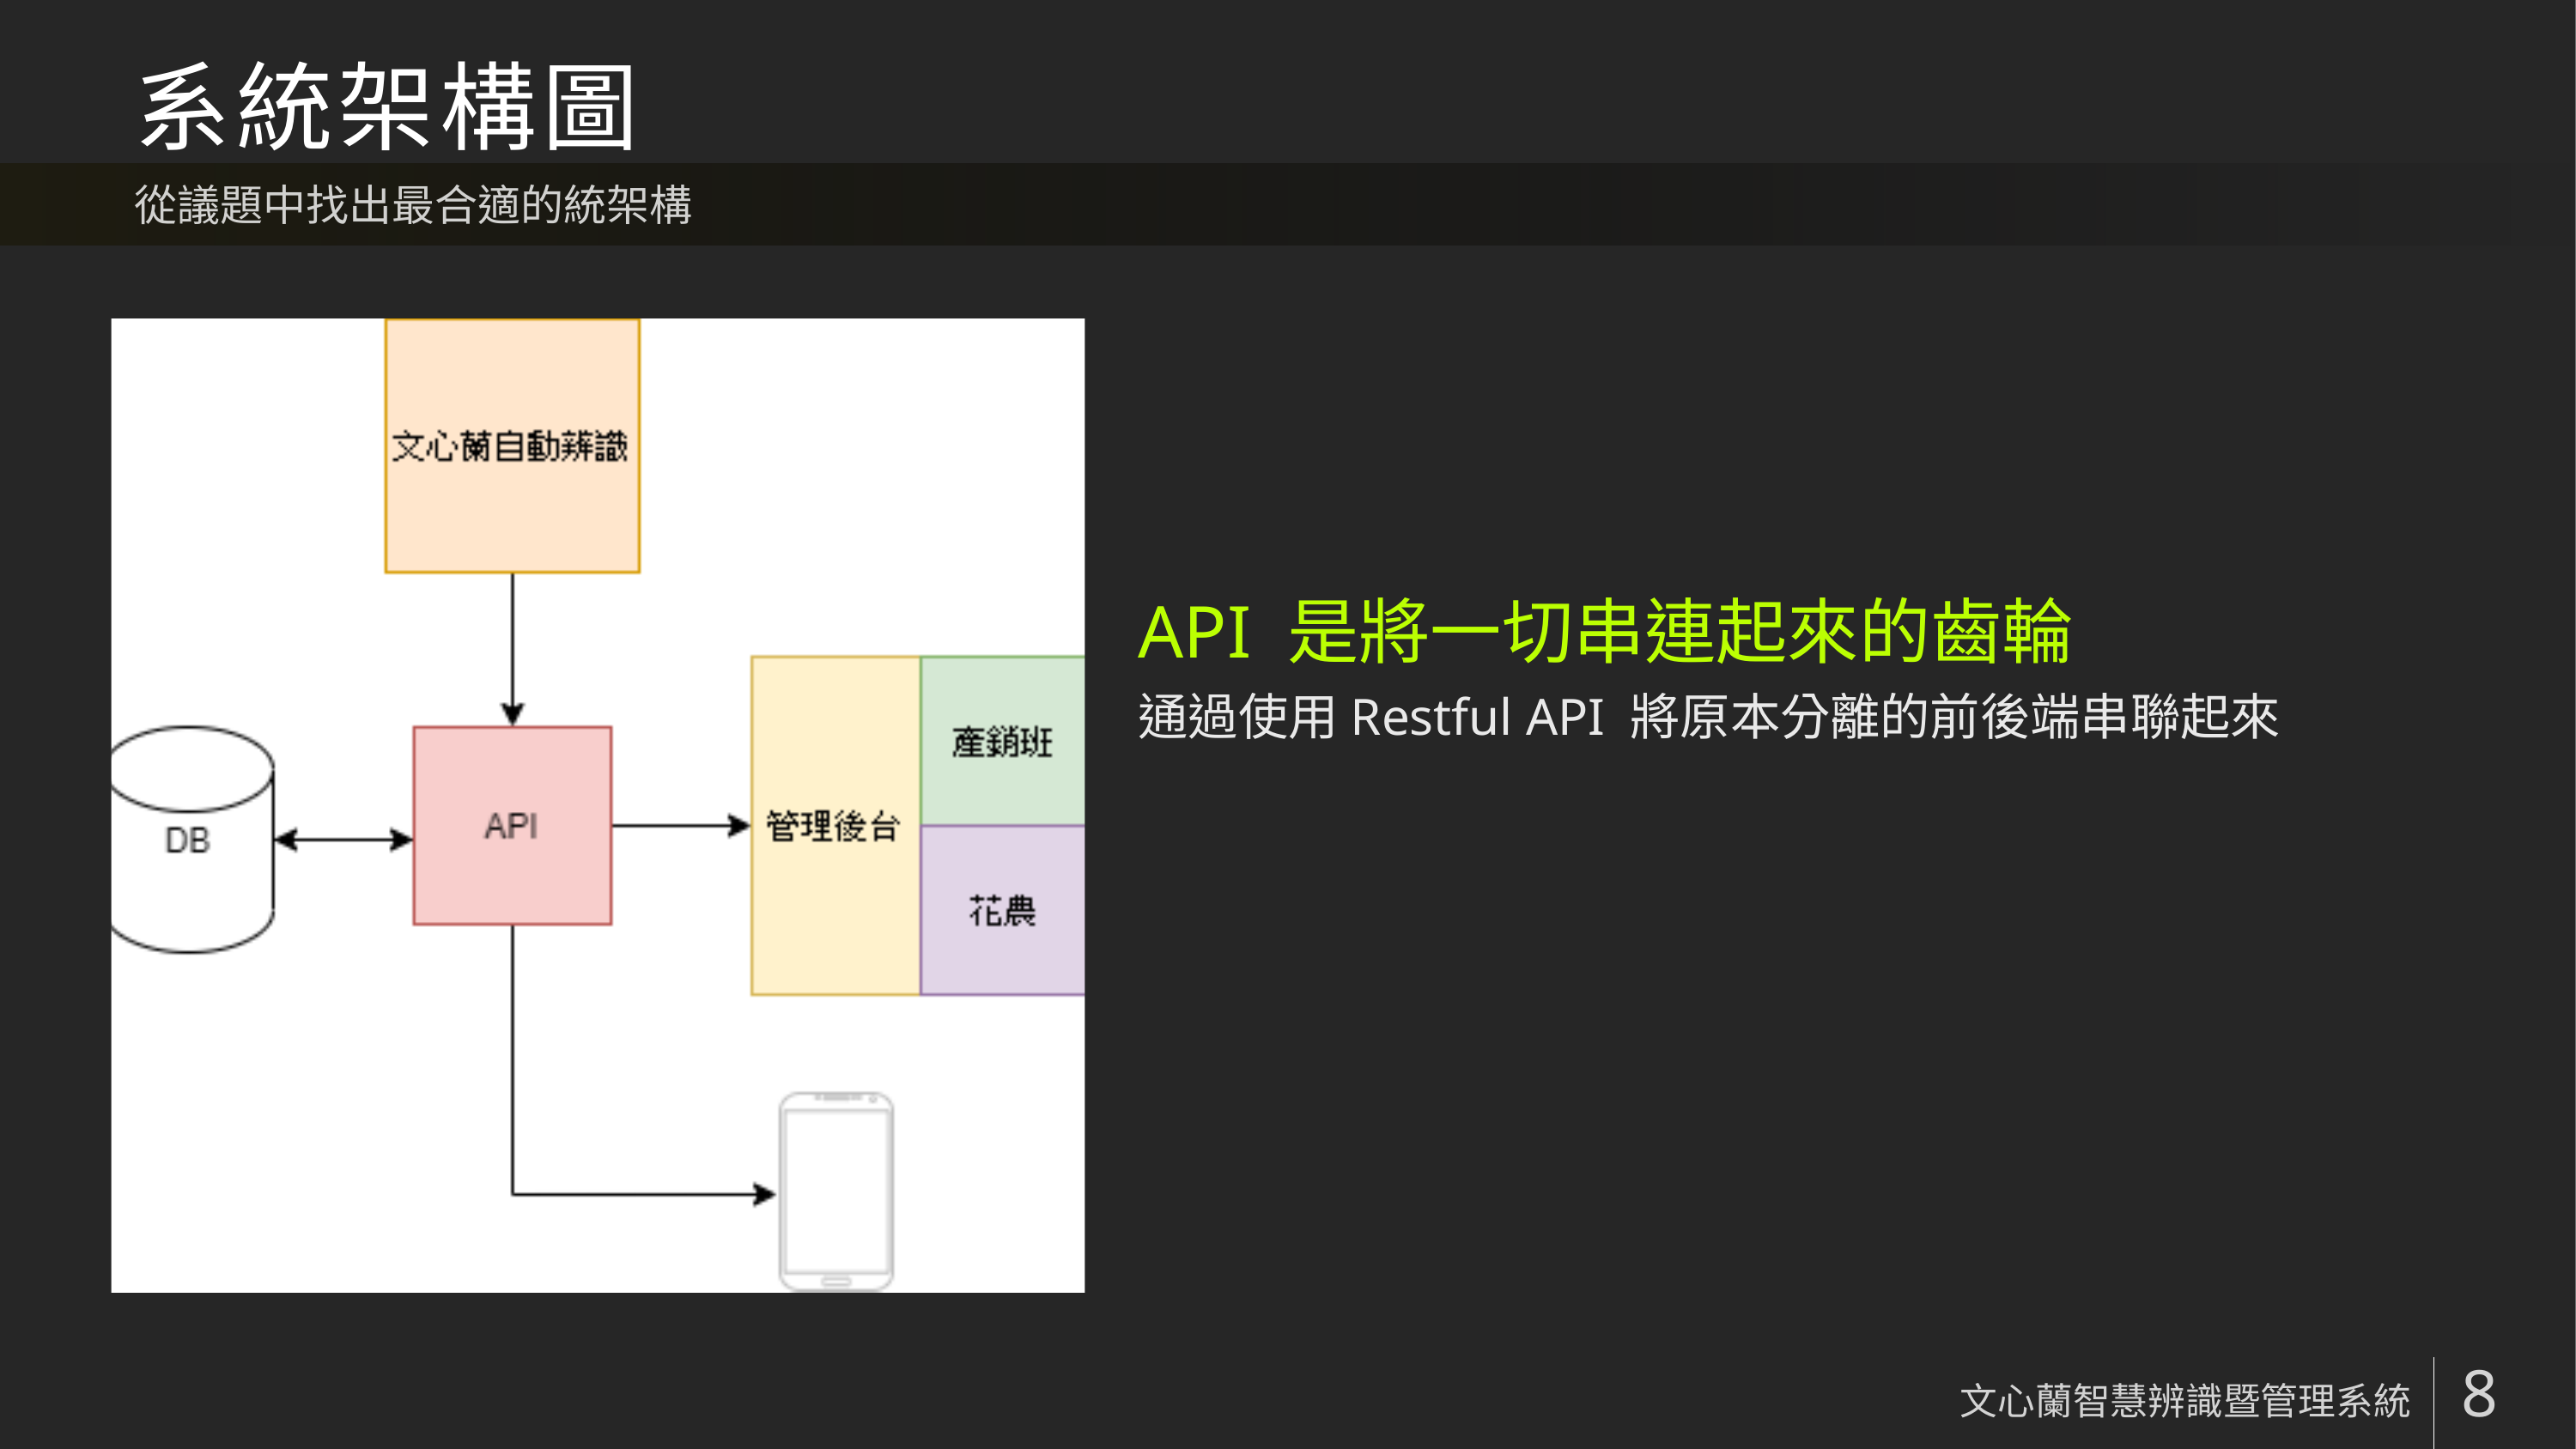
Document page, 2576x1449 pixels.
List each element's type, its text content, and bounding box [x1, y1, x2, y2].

title 系統架構圖 [111, 0, 2430, 174]
list 通過使用Restful API 將原本分離的前後端串聯起來 [1115, 673, 2409, 998]
list API 是將一切串連起來的齒輪 [1115, 561, 2409, 673]
slide_number 8 [2438, 1357, 2576, 1434]
footer 文心蘭智慧辨識暨管理系統 [922, 1356, 2434, 1434]
list 從議題中找出最合適的統架構 [111, 167, 2404, 248]
picture [111, 318, 1085, 1293]
